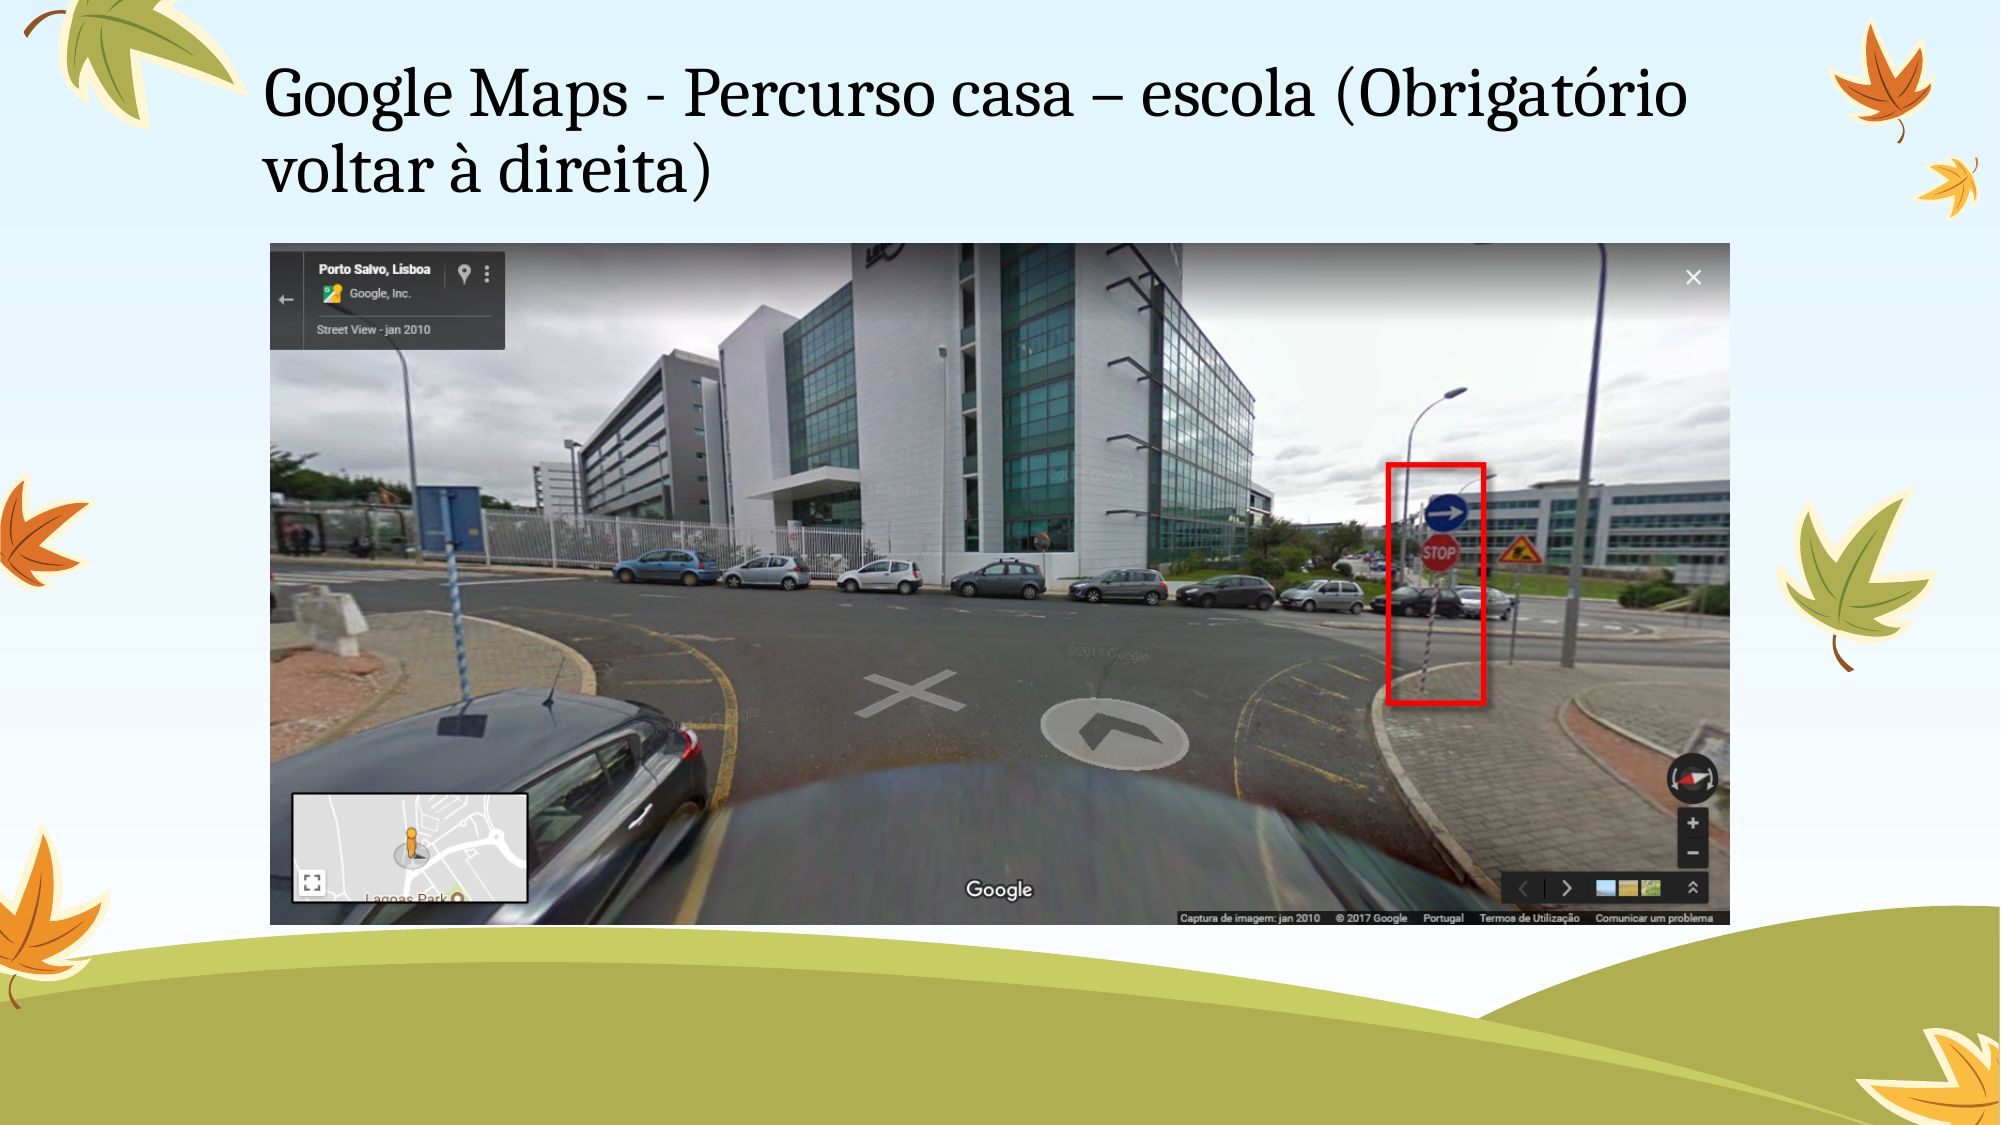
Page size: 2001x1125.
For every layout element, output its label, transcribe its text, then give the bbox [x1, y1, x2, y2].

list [270, 243, 1730, 925]
title Google Maps - Percurso casa – escola (Obrigatório voltar à direita) [249, 12, 1749, 216]
